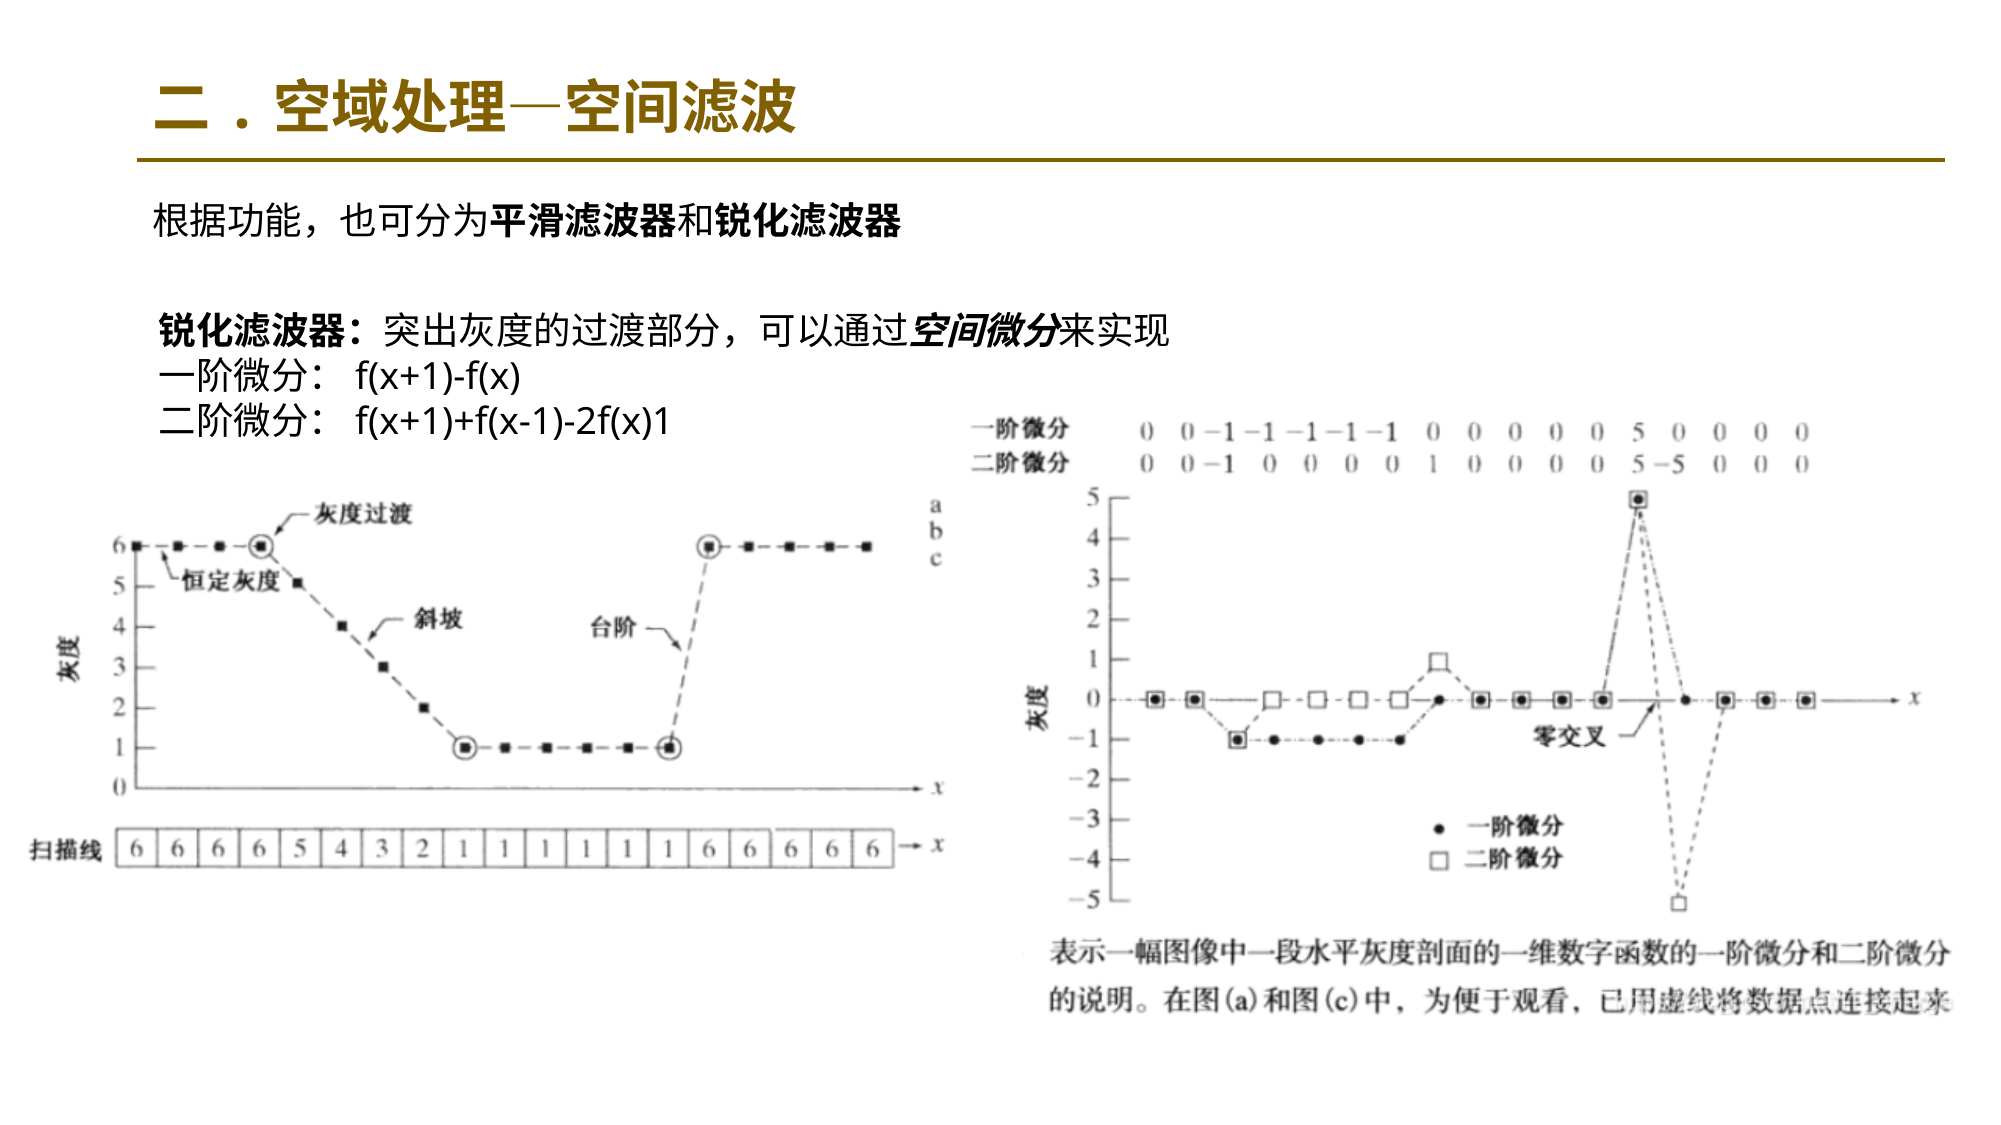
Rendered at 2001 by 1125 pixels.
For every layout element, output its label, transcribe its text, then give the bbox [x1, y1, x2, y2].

title 二.空域处理—空间滤波 [137, 59, 1863, 158]
picture [0, 415, 1974, 1031]
text_box 锐化滤波器：突出灰度的过渡部分，可以通过空间微分来实现 一阶微分：f(x+1)-f(x) 二阶微分：f(x+1)+f(x-1)-2f(x)1 [143, 299, 1187, 450]
text_box 根据功能，也可分为平滑滤波器和锐化滤波器 [137, 189, 1795, 250]
